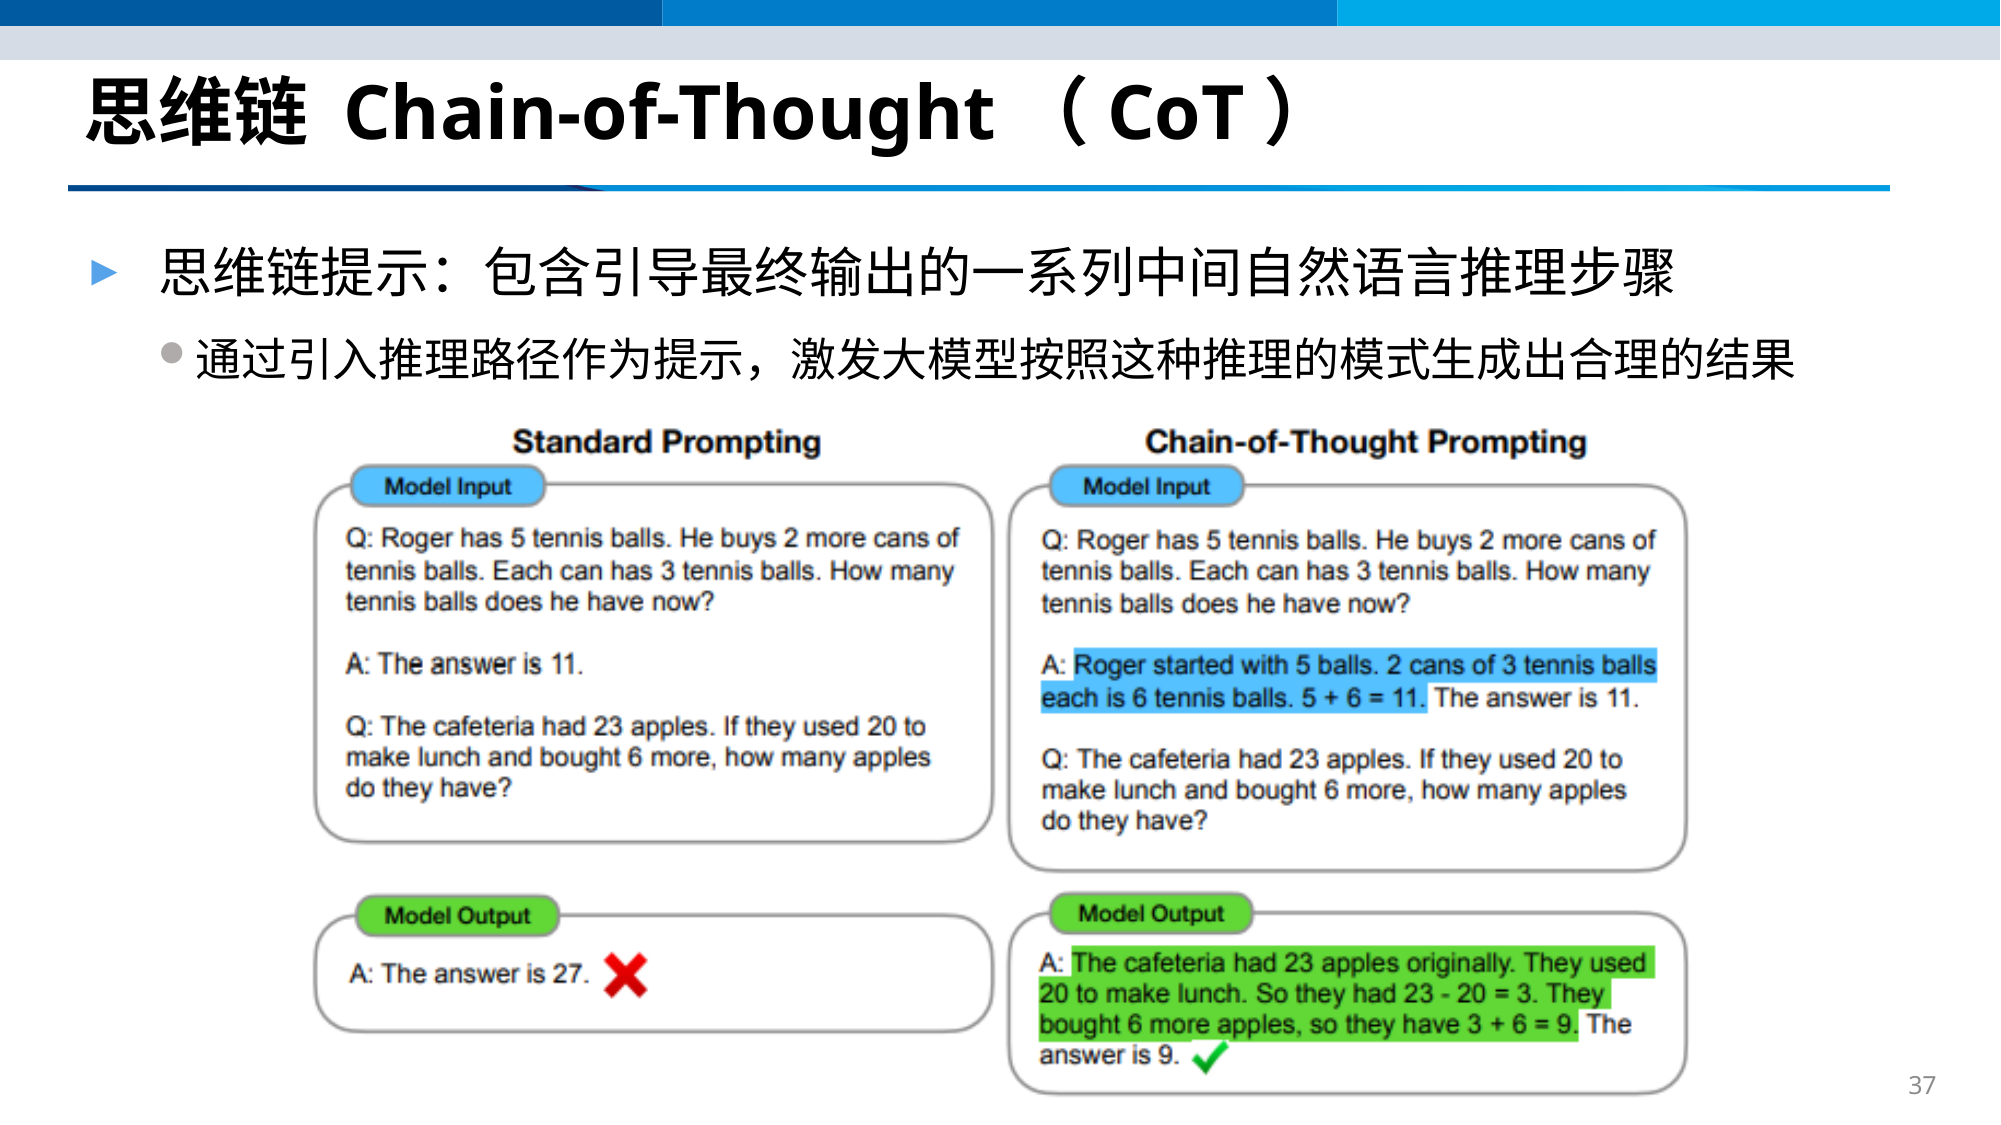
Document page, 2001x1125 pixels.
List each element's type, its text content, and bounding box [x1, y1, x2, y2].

slide_number 37 [1706, 1056, 1952, 1117]
picture [294, 403, 1706, 1117]
picture [68, 174, 1890, 199]
title 思维链 Chain-of-Thought（CoT） [68, 67, 1890, 167]
list 思维链提示：包含引导最终输出的一系列中间自然语言推理步骤 通过引入推理路径作为提示，激发大模型按照这种推理的模式生成出合理的结果 [68, 211, 1890, 1041]
